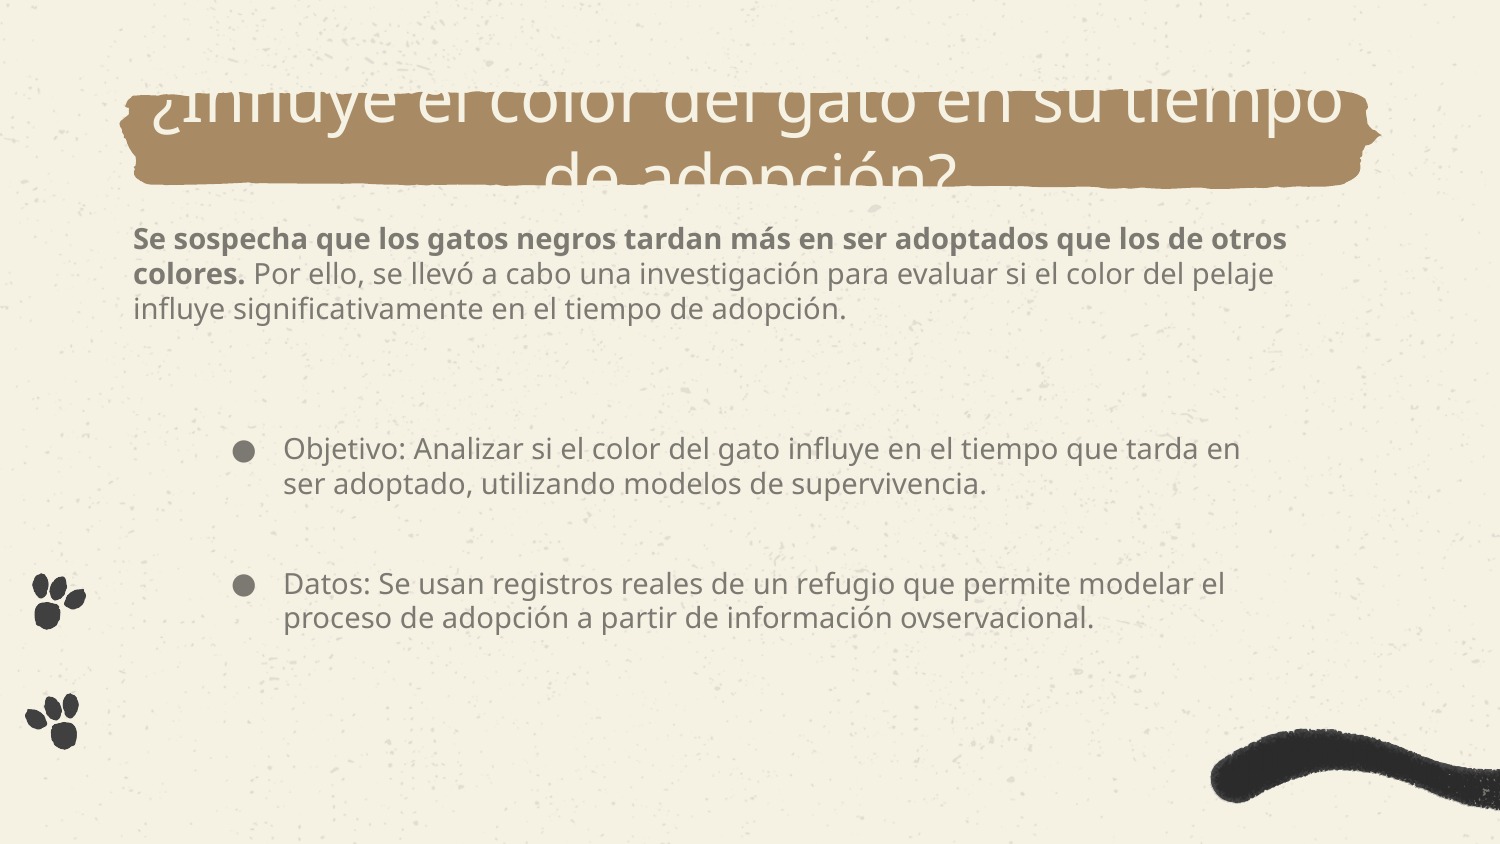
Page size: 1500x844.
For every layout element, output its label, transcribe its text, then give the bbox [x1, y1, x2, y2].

list Se sospecha que los gatos negros tardan más en ser adoptados que los de otros colores. Por ello, se llevó a cabo una investigación para evaluar si el color del pelaje influye significativamente en el tiempo de adopción. Objetivo: Analizar si el color del gato influye en el tiempo que tarda en ser adoptado, utilizando modelos de supervivencia. Datos: Se usan registros reales de un refugio que permite modelar el proceso de adopción a partir de información ovservacional. [118, 205, 1304, 646]
picture [0, 0, 1500, 844]
title ¿Influye el color del gato en su tiempo de adopción? [118, 88, 1382, 183]
